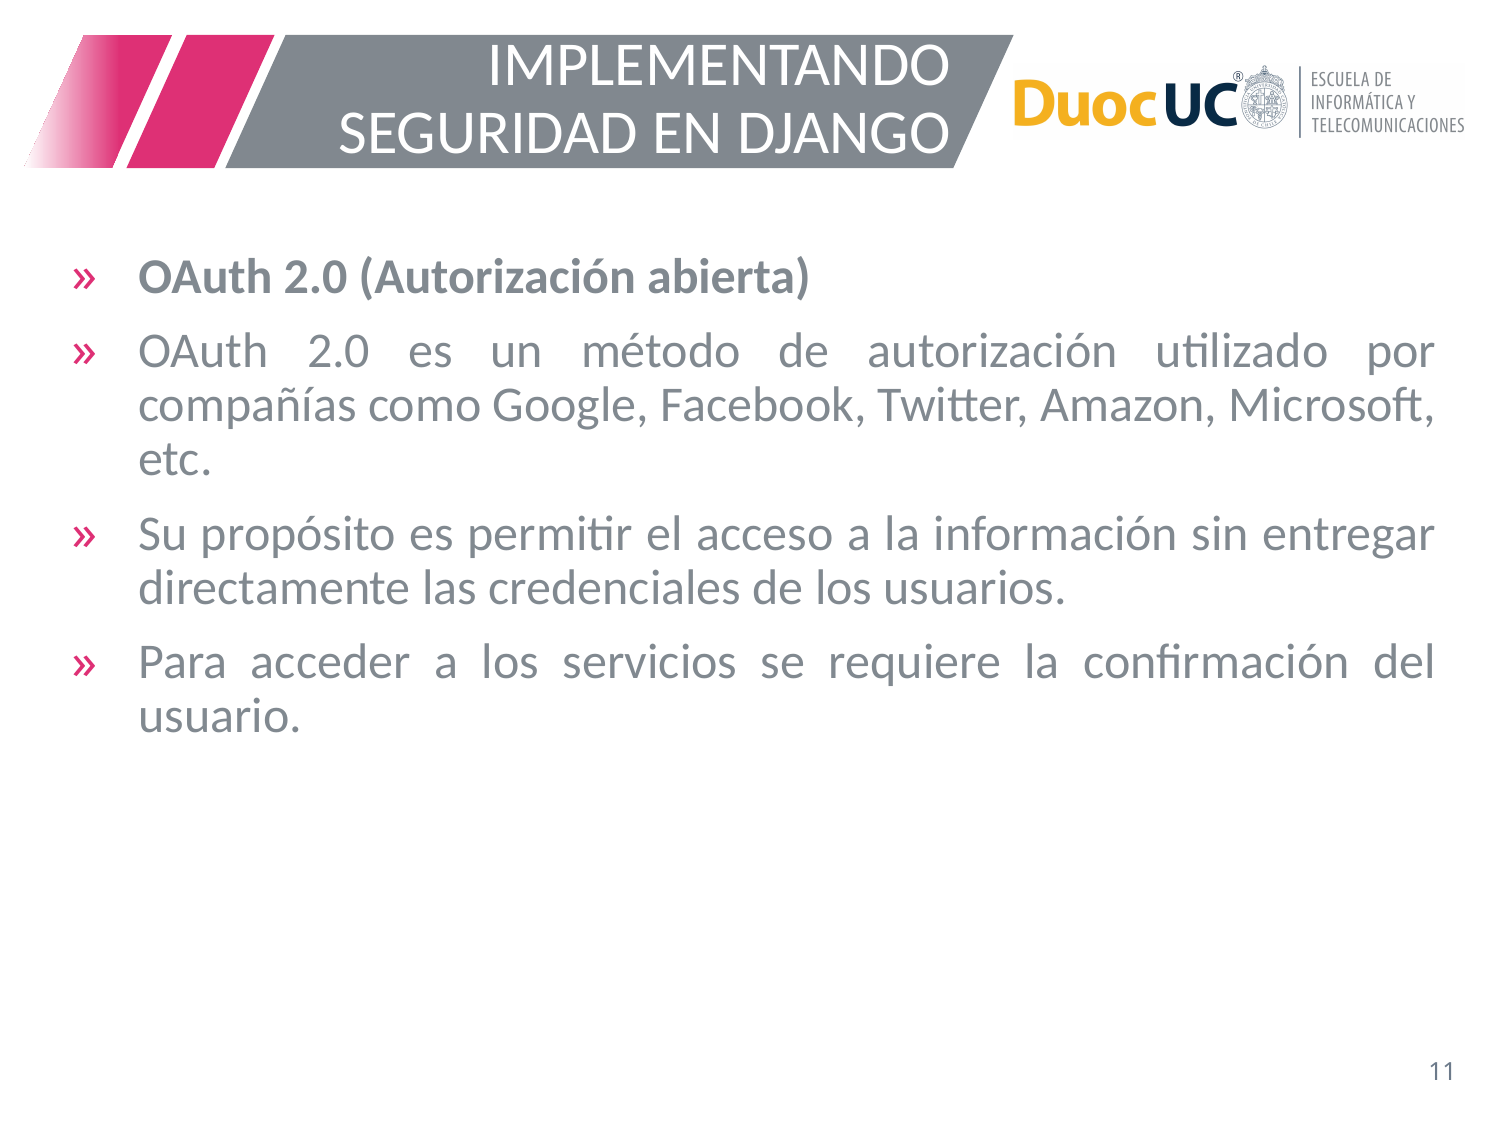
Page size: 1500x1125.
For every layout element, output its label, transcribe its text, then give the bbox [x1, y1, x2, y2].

list OAuth 2.0 (Autorización abierta) OAuth 2.0 es un método de autorización utilizado por compañías como Google, Facebook, Twitter, Amazon, Microsoft, etc. Su propósito es permitir el acceso a la información sin entregar directamente las credenciales de los usuarios. Para acceder a los servicios se requiere la confirmación del usuario. [48, 199, 1452, 1043]
picture [1013, 63, 1465, 140]
title IMPLEMENTANDO SEGURIDAD EN DJANGO [263, 32, 967, 166]
